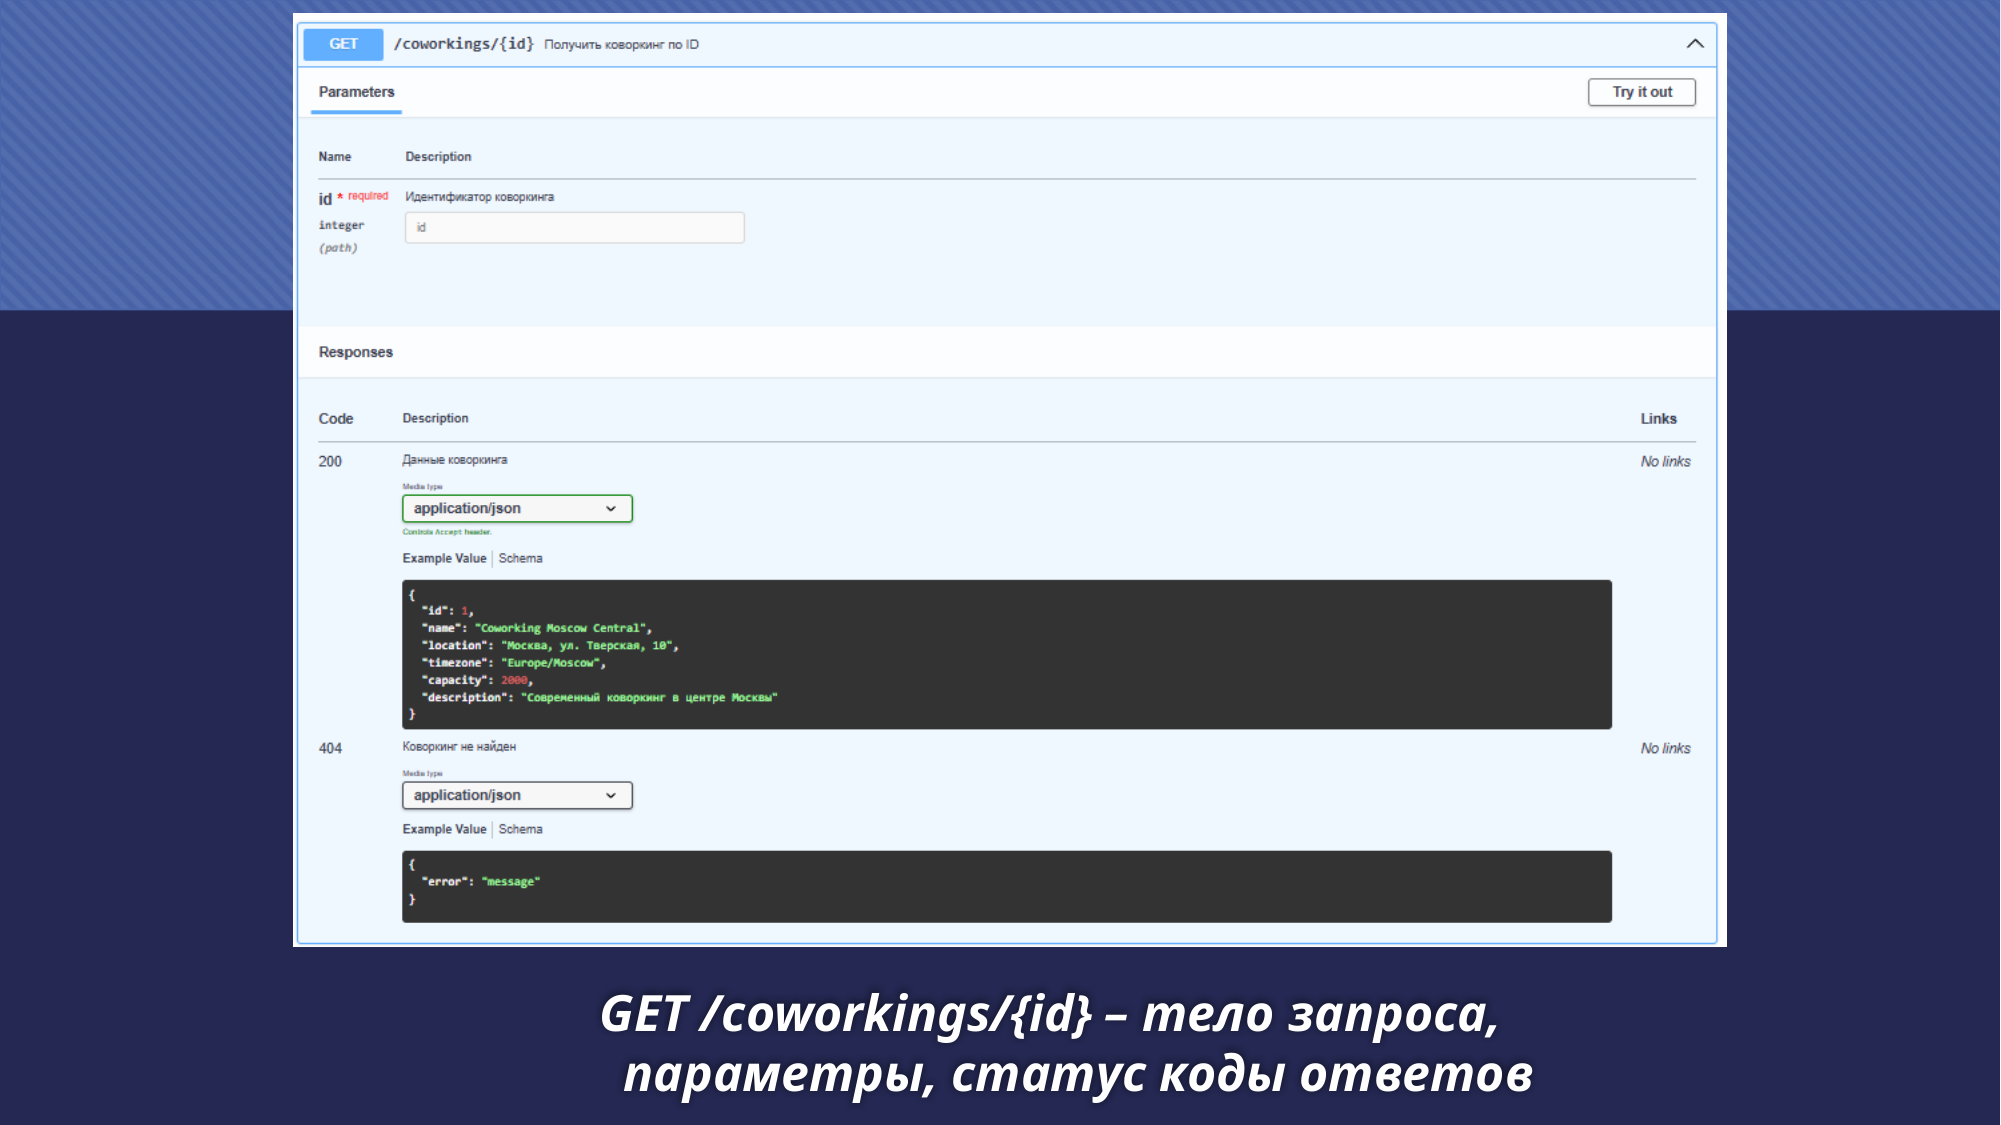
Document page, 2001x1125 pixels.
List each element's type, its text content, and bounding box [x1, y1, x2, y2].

list GET /coworkings/{id} – тело запроса, параметры, статус коды ответов [498, 959, 1604, 1109]
picture [293, 13, 1728, 947]
